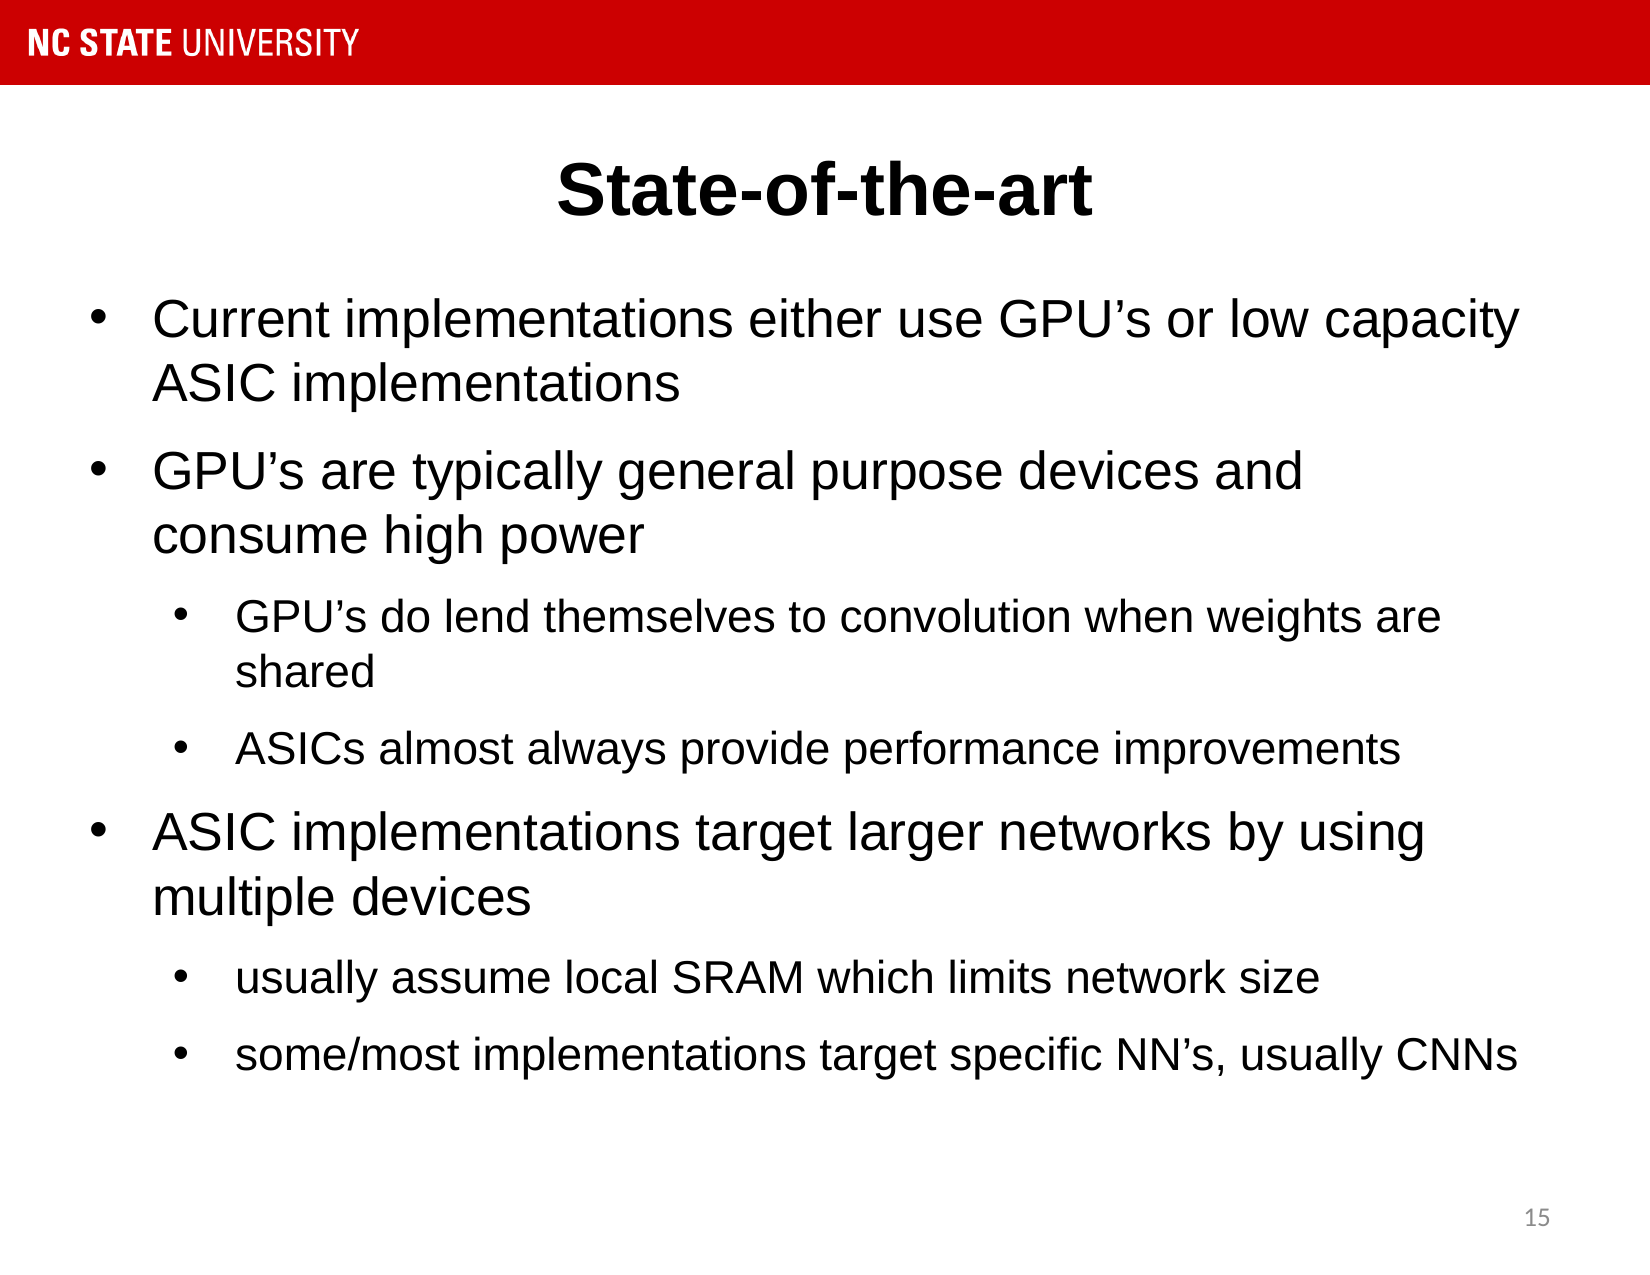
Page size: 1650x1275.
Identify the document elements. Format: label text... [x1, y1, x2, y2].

slide_number 15 [1182, 1181, 1568, 1250]
title State-of-the-art [123, 101, 1527, 269]
subtitle Current implementations either use GPU’s or low capacity ASIC implementations GPU’s are typically general purpose devices and consume high power GPU’s do lend themselves to convolution when weights are shared ASICs almost always provide performance improvements ASIC implementations target larger networks by using multiple devices usually assume local SRAM which limits network size some/most implementations target specific NN’s, usually CNNs [73, 275, 1545, 1116]
picture [0, 0, 1650, 85]
